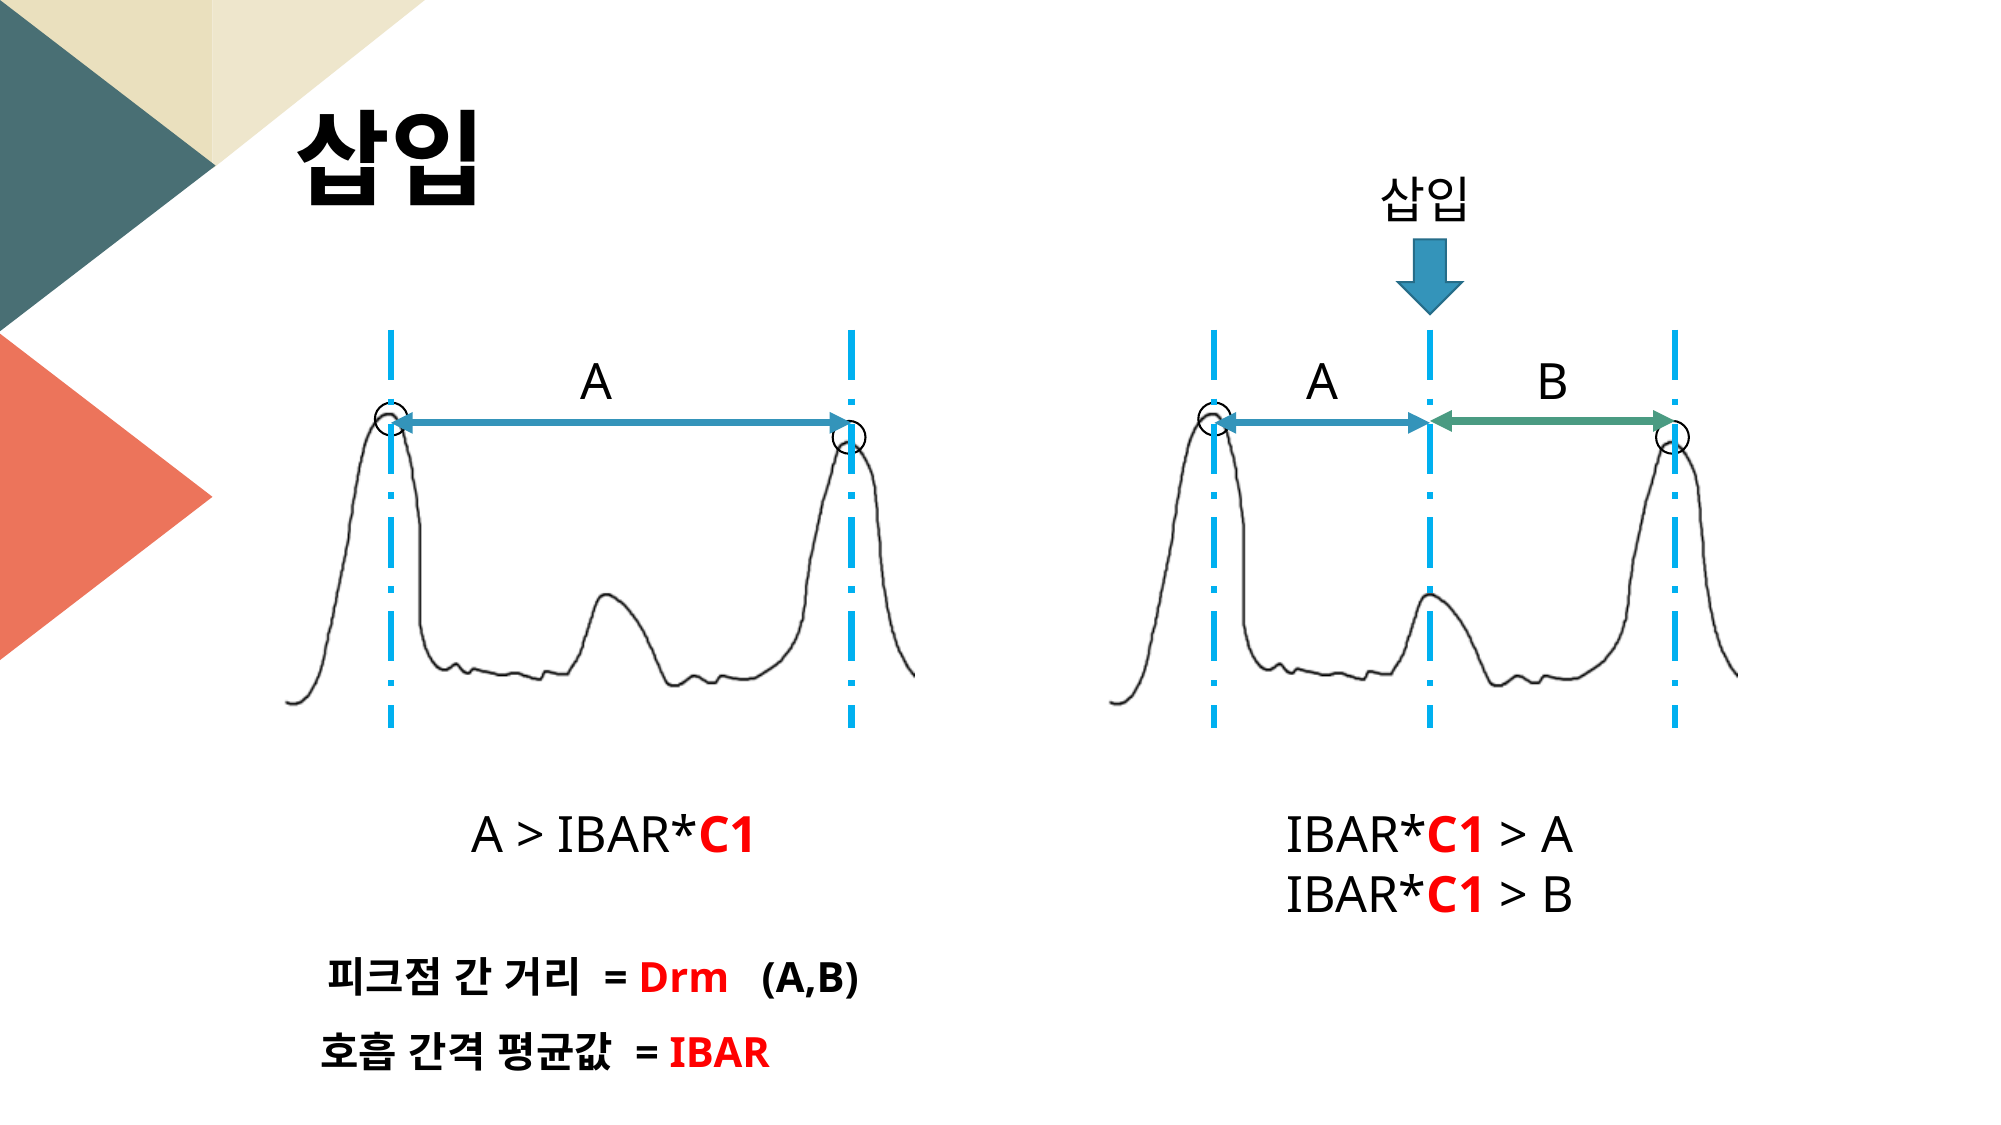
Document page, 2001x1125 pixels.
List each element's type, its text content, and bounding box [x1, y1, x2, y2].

picture [1103, 316, 1738, 744]
text_box 삽입 [1354, 161, 1497, 237]
text_box IBAR*C1 > A IBAR*C1 > B [1094, 795, 1765, 930]
text_box [1395, 238, 1465, 316]
text_box 호흡 간격 평균값 = IBAR [305, 1018, 837, 1083]
text_box 피크점 간 거리 = Drm (A,B) [312, 943, 1016, 1009]
text_box A > IBAR*C1 [279, 795, 950, 870]
text_box 삽입 [279, 99, 1690, 317]
picture [279, 316, 915, 744]
